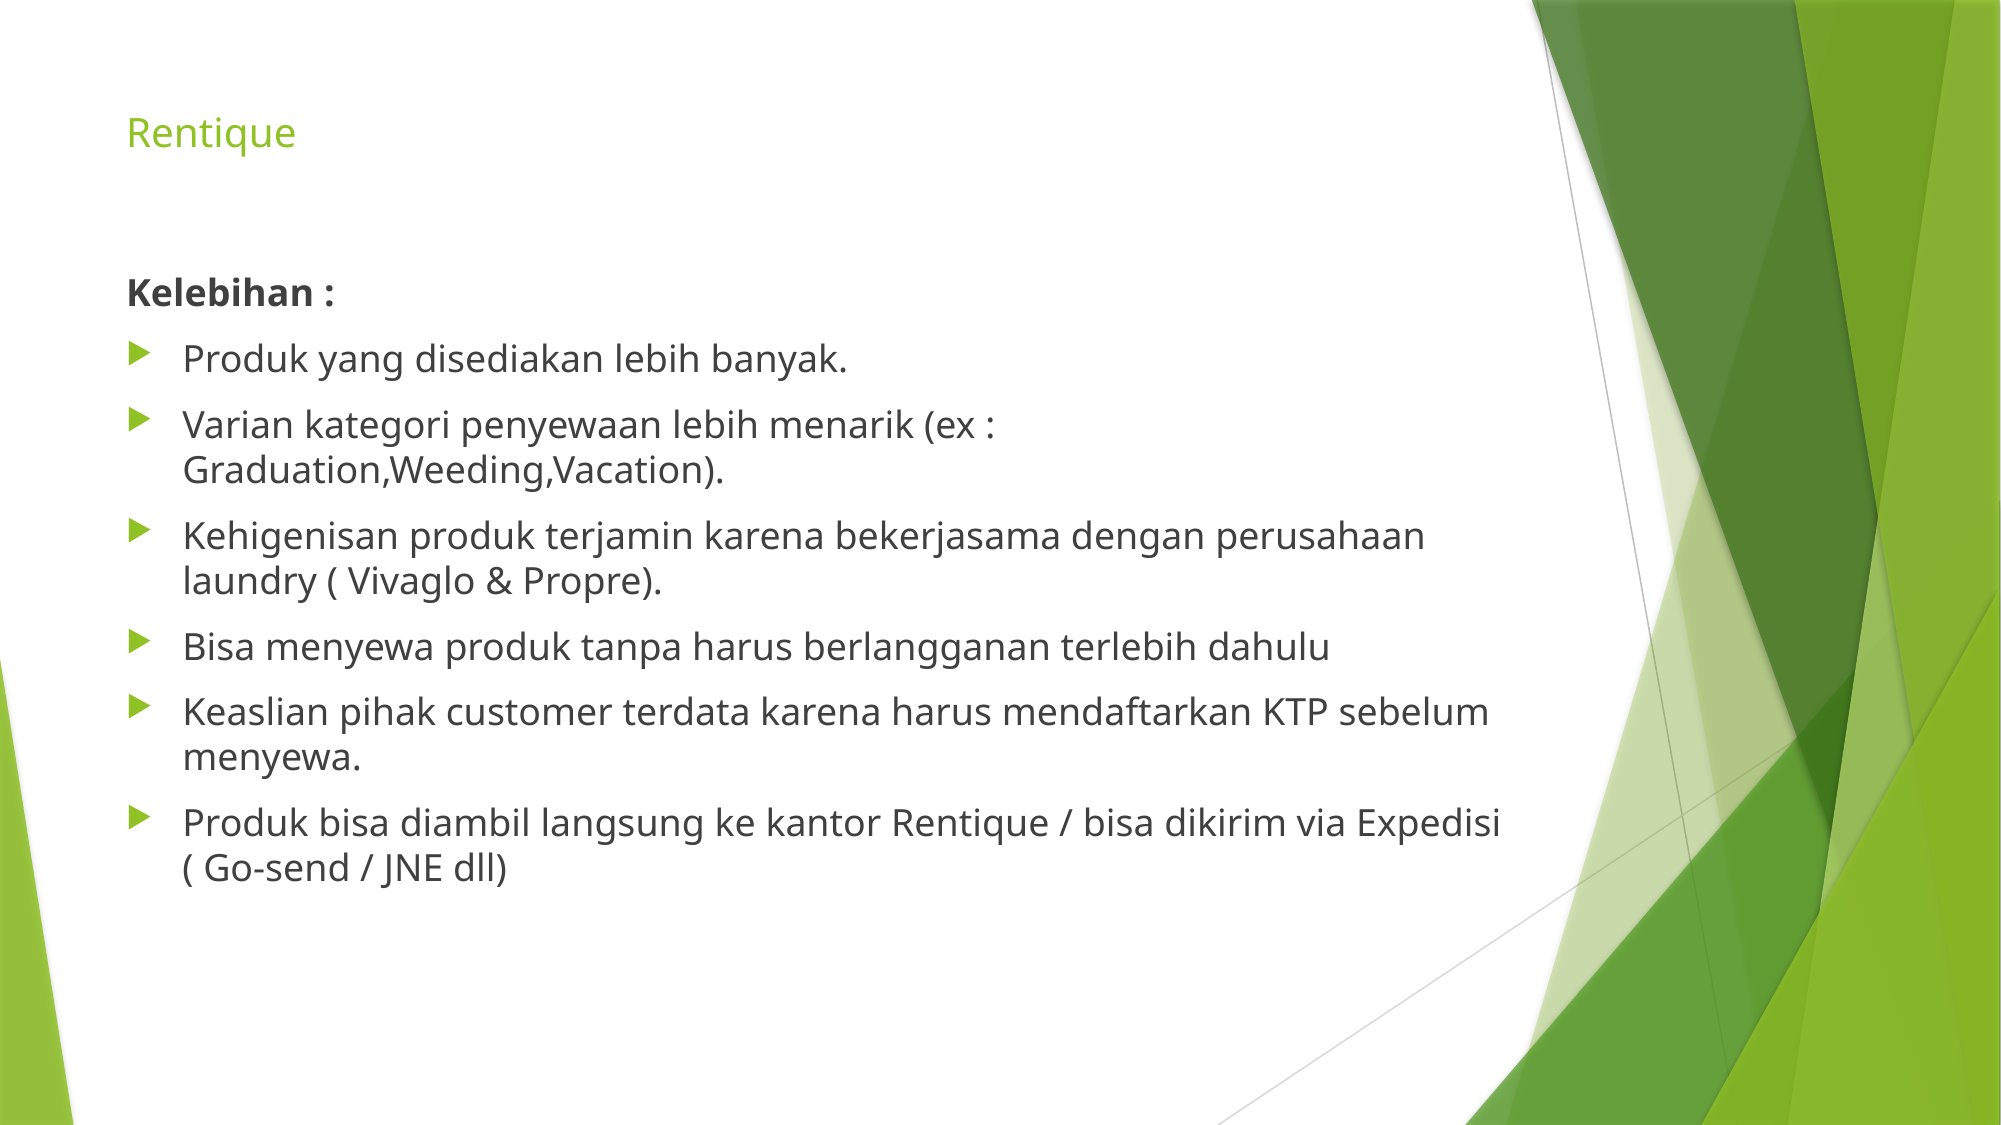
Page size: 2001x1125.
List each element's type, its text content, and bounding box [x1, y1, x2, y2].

list Kelebihan : Produk yang disediakan lebih banyak. Varian kategori penyewaan lebih menarik (ex : Graduation,Weeding,Vacation). Kehigenisan produk terjamin karena bekerjasama dengan perusahaan laundry ( Vivaglo & Propre). Bisa menyewa produk tanpa harus berlangganan terlebih dahulu Keaslian pihak customer terdata karena harus mendaftarkan KTP sebelum menyewa. Produk bisa diambil langsung ke kantor Rentique / bisa dikirim via Expedisi ( Go-send / JNE dll) [111, 261, 1522, 992]
title Rentique [111, 99, 1522, 214]
